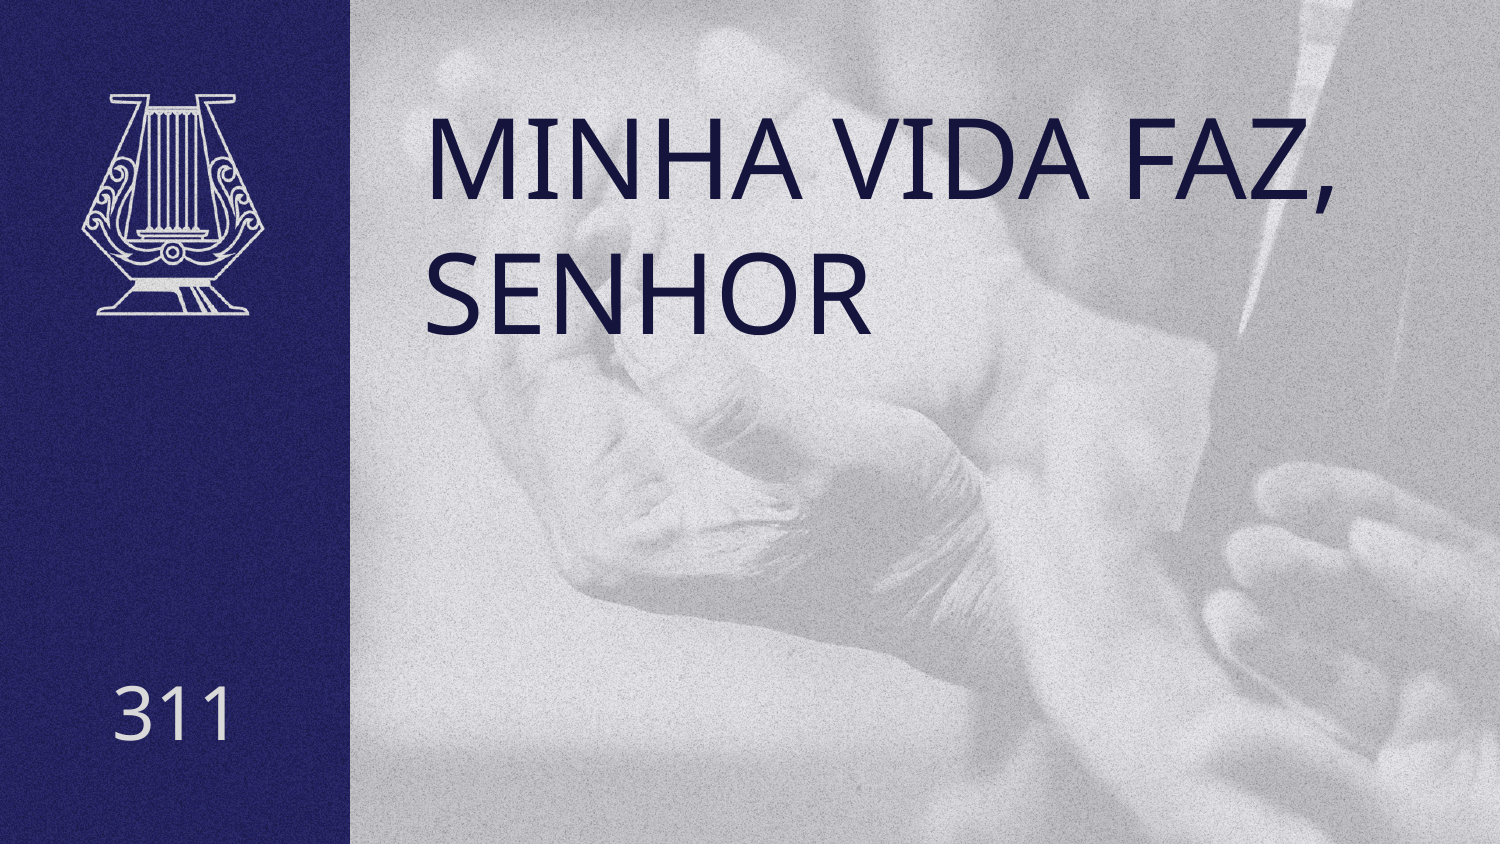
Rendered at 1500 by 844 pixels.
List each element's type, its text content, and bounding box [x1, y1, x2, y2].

picture [0, 0, 1500, 844]
list 311 [76, 658, 278, 765]
title MINHA VIDA FAZ, SENHOR [407, 79, 1447, 777]
